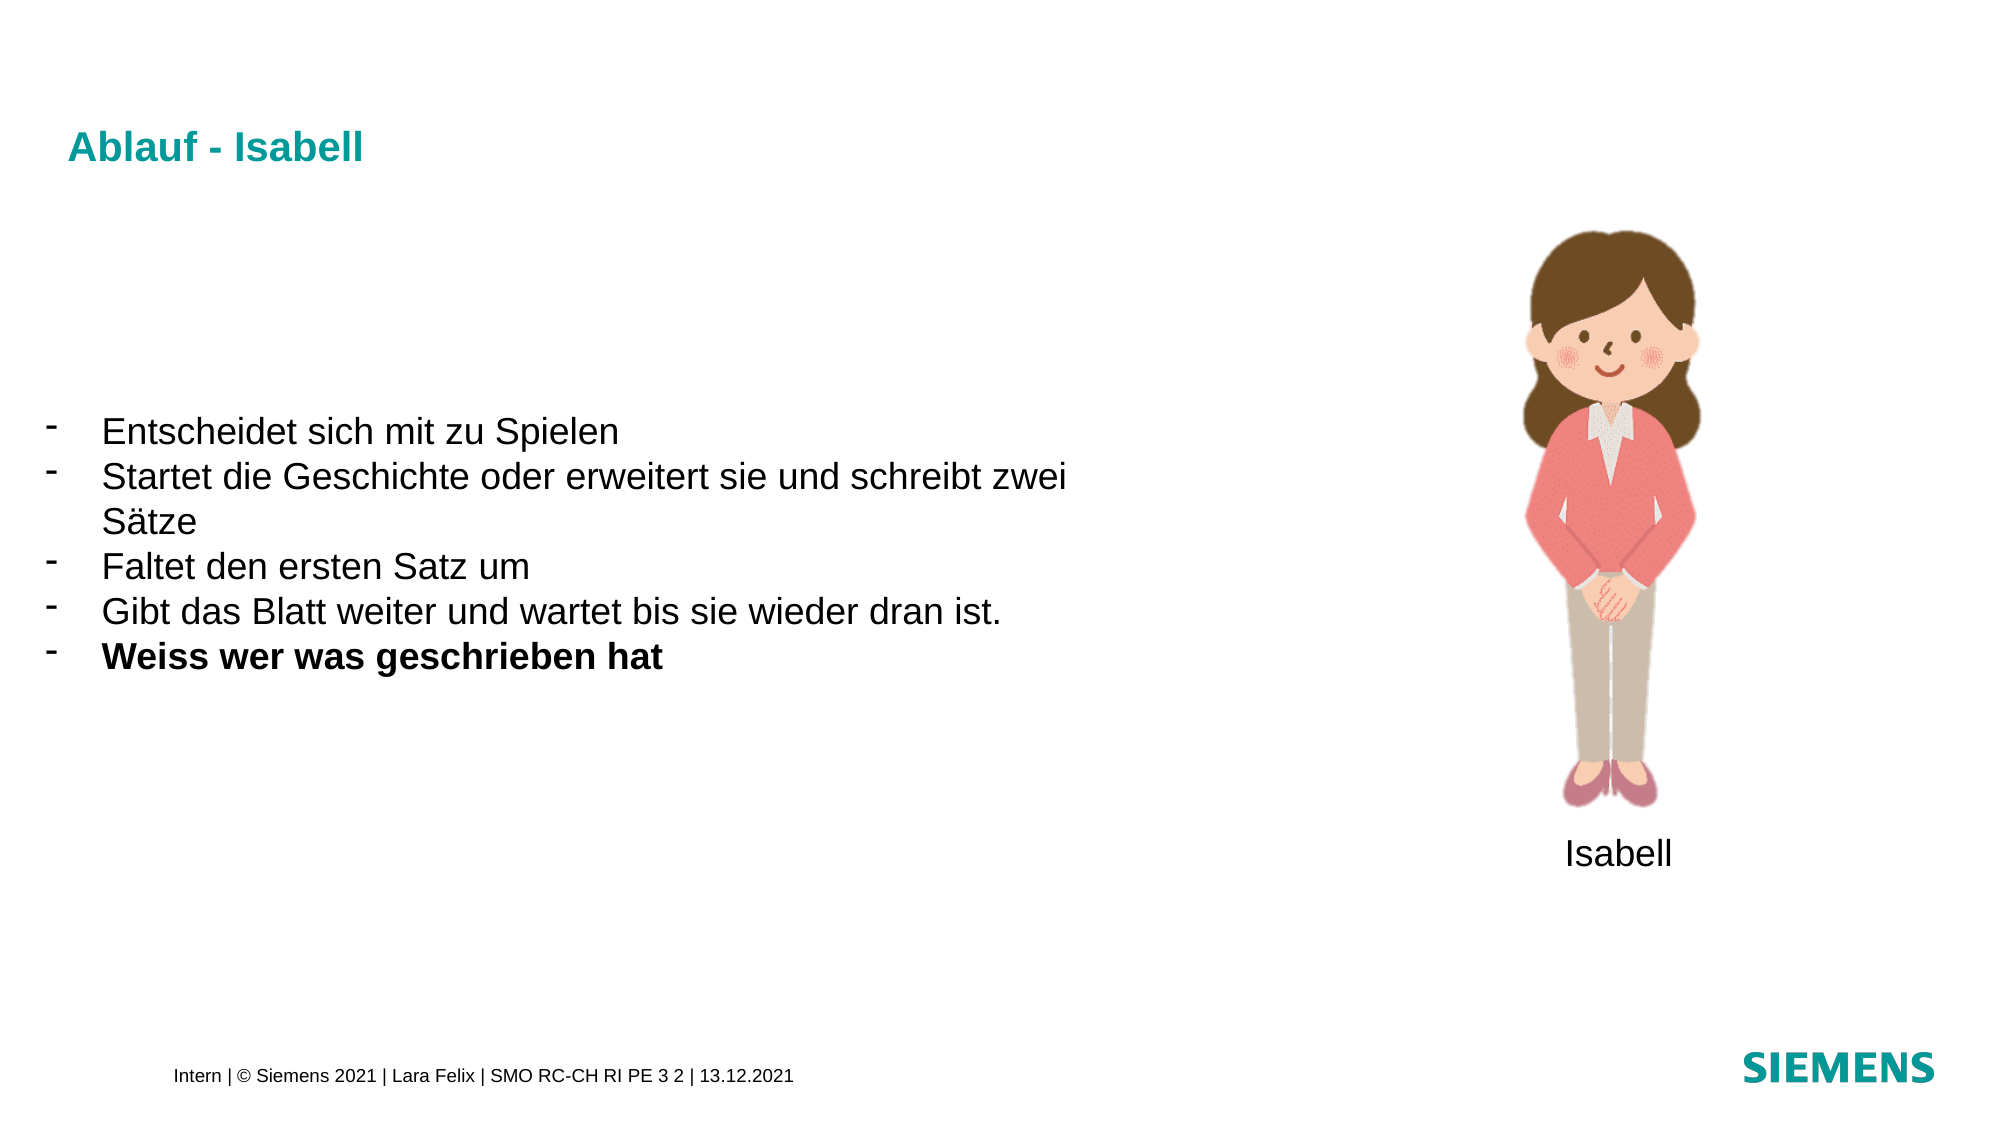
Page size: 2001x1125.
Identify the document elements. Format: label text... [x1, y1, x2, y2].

picture [1744, 1052, 1934, 1083]
footer Intern | © Siemens 2021 | Lara Felix | SMO RC-CH RI PE 3 2 | 13.12.2021 [173, 1035, 1686, 1125]
picture [1509, 154, 1715, 884]
title Ablauf - Isabell [67, 78, 1036, 173]
text_box Entscheidet sich mit zu Spielen Startet die Geschichte oder erweitert sie und schreibt zwei Sätze Faltet den ersten Satz um Gibt das Blatt weiter und wartet bis sie wieder dran ist. Weiss wer was geschrieben hat [45, 407, 1114, 678]
